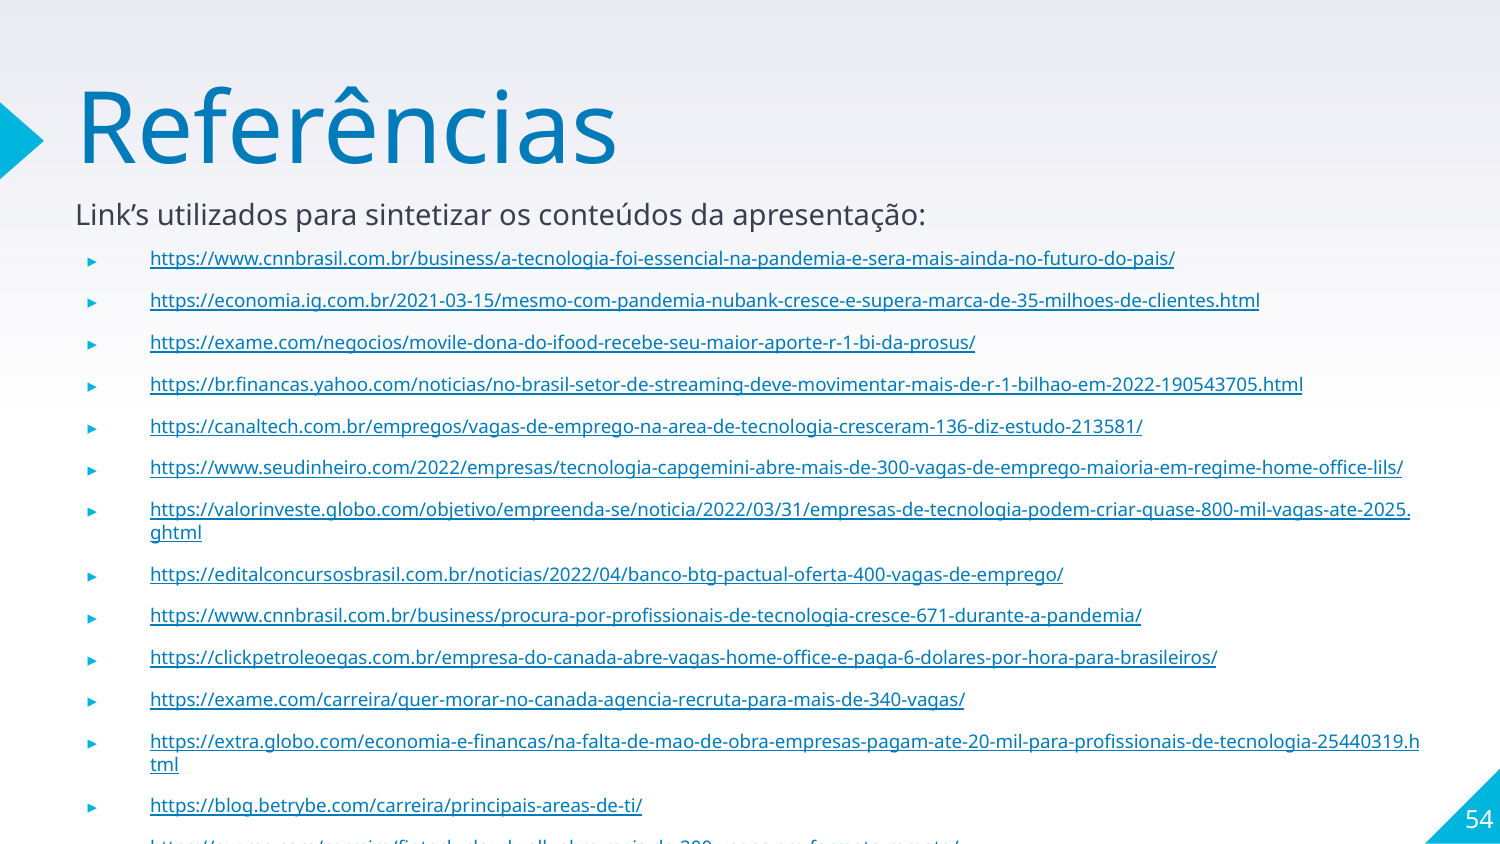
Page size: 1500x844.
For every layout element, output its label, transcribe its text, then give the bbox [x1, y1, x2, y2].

list Link’s utilizados para sintetizar os conteúdos da apresentação: https://www.cnnbrasil.com.br/business/a-tecnologia-foi-essencial-na-pandemia-e-sera-mais-ainda-no-futuro-do-pais/ https://economia.ig.com.br/2021-03-15/mesmo-com-pandemia-nubank-cresce-e-supera-marca-de-35-milhoes-de-clientes.html https://exame.com/negocios/movile-dona-do-ifood-recebe-seu-maior-aporte-r-1-bi-da-prosus/ https://br.financas.yahoo.com/noticias/no-brasil-setor-de-streaming-deve-movimentar-mais-de-r-1-bilhao-em-2022-190543705.html https://canaltech.com.br/empregos/vagas-de-emprego-na-area-de-tecnologia-cresceram-136-diz-estudo-213581/ https://www.seudinheiro.com/2022/empresas/tecnologia-capgemini-abre-mais-de-300-vagas-de-emprego-maioria-em-regime-home-office-lils/ https://valorinveste.globo.com/objetivo/empreenda-se/noticia/2022/03/31/empresas-de-tecnologia-podem-criar-quase-800-mil-vagas-ate-2025.ghtml https://editalconcursosbrasil.com.br/noticias/2022/04/banco-btg-pactual-oferta-400-vagas-de-emprego/ https://www.cnnbrasil.com.br/business/procura-por-profissionais-de-tecnologia-cresce-671-durante-a-pandemia/ https://clickpetroleoegas.com.br/empresa-do-canada-abre-vagas-home-office-e-paga-6-dolares-por-hora-para-brasileiros/ https://exame.com/carreira/quer-morar-no-canada-agencia-recruta-para-mais-de-340-vagas/ https://extra.globo.com/economia-e-financas/na-falta-de-mao-de-obra-empresas-pagam-ate-20-mil-para-profissionais-de-tecnologia-25440319.html https://blog.betrybe.com/carreira/principais-areas-de-ti/ https://exame.com/carreira/fintech-cloudwalk-abre-mais-de-200-vagas-em-formato-remoto/ [75, 192, 1419, 786]
title Referências [75, 86, 635, 166]
slide_number 54 [1418, 760, 1494, 838]
